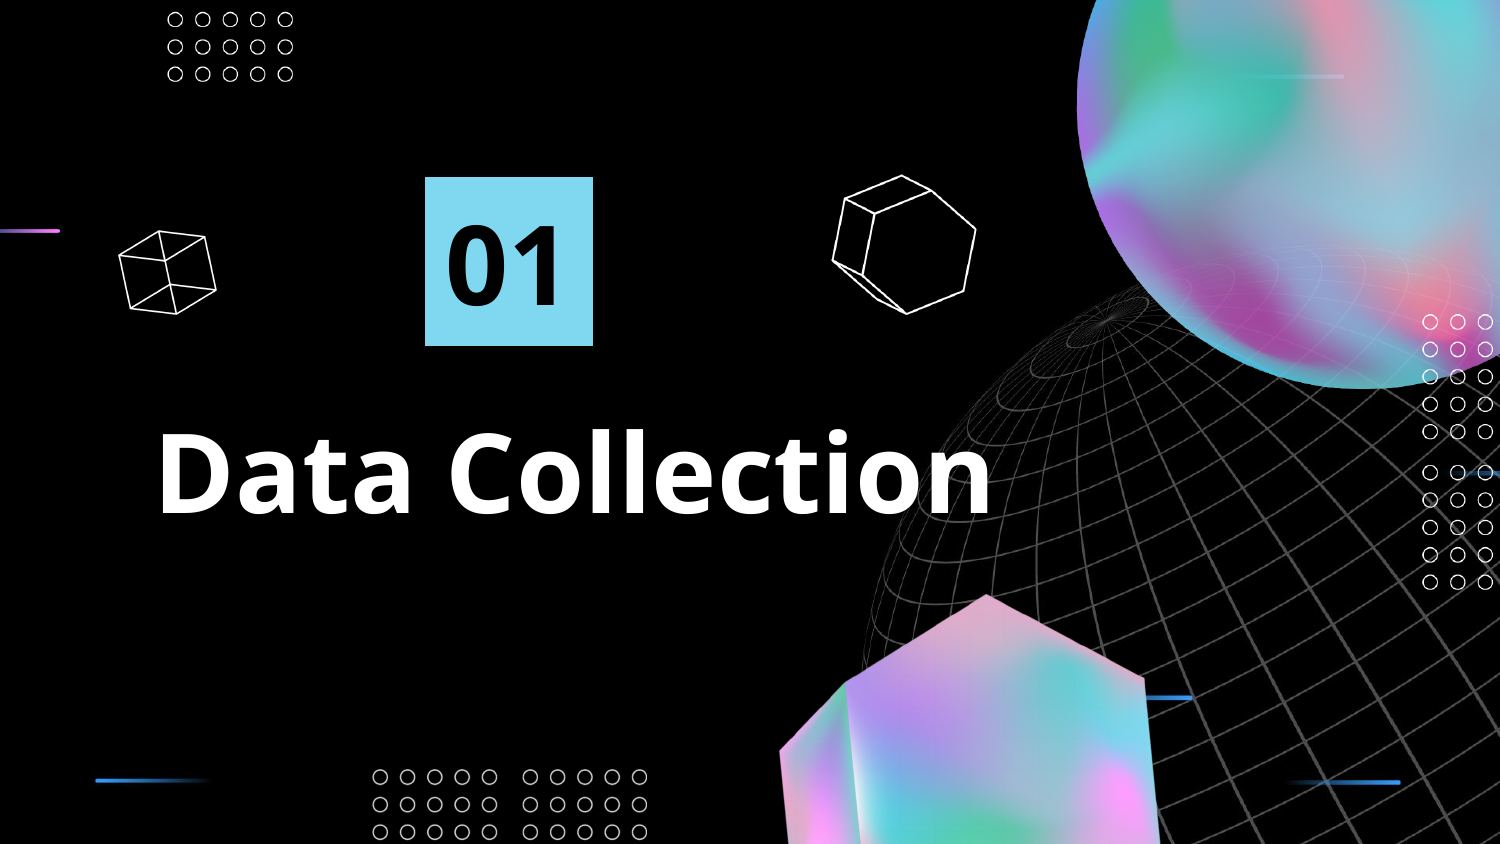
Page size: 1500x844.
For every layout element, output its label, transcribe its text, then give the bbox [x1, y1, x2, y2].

title 01 [420, 172, 598, 351]
picture [0, 0, 1500, 844]
title Data Collection [118, 374, 1033, 565]
